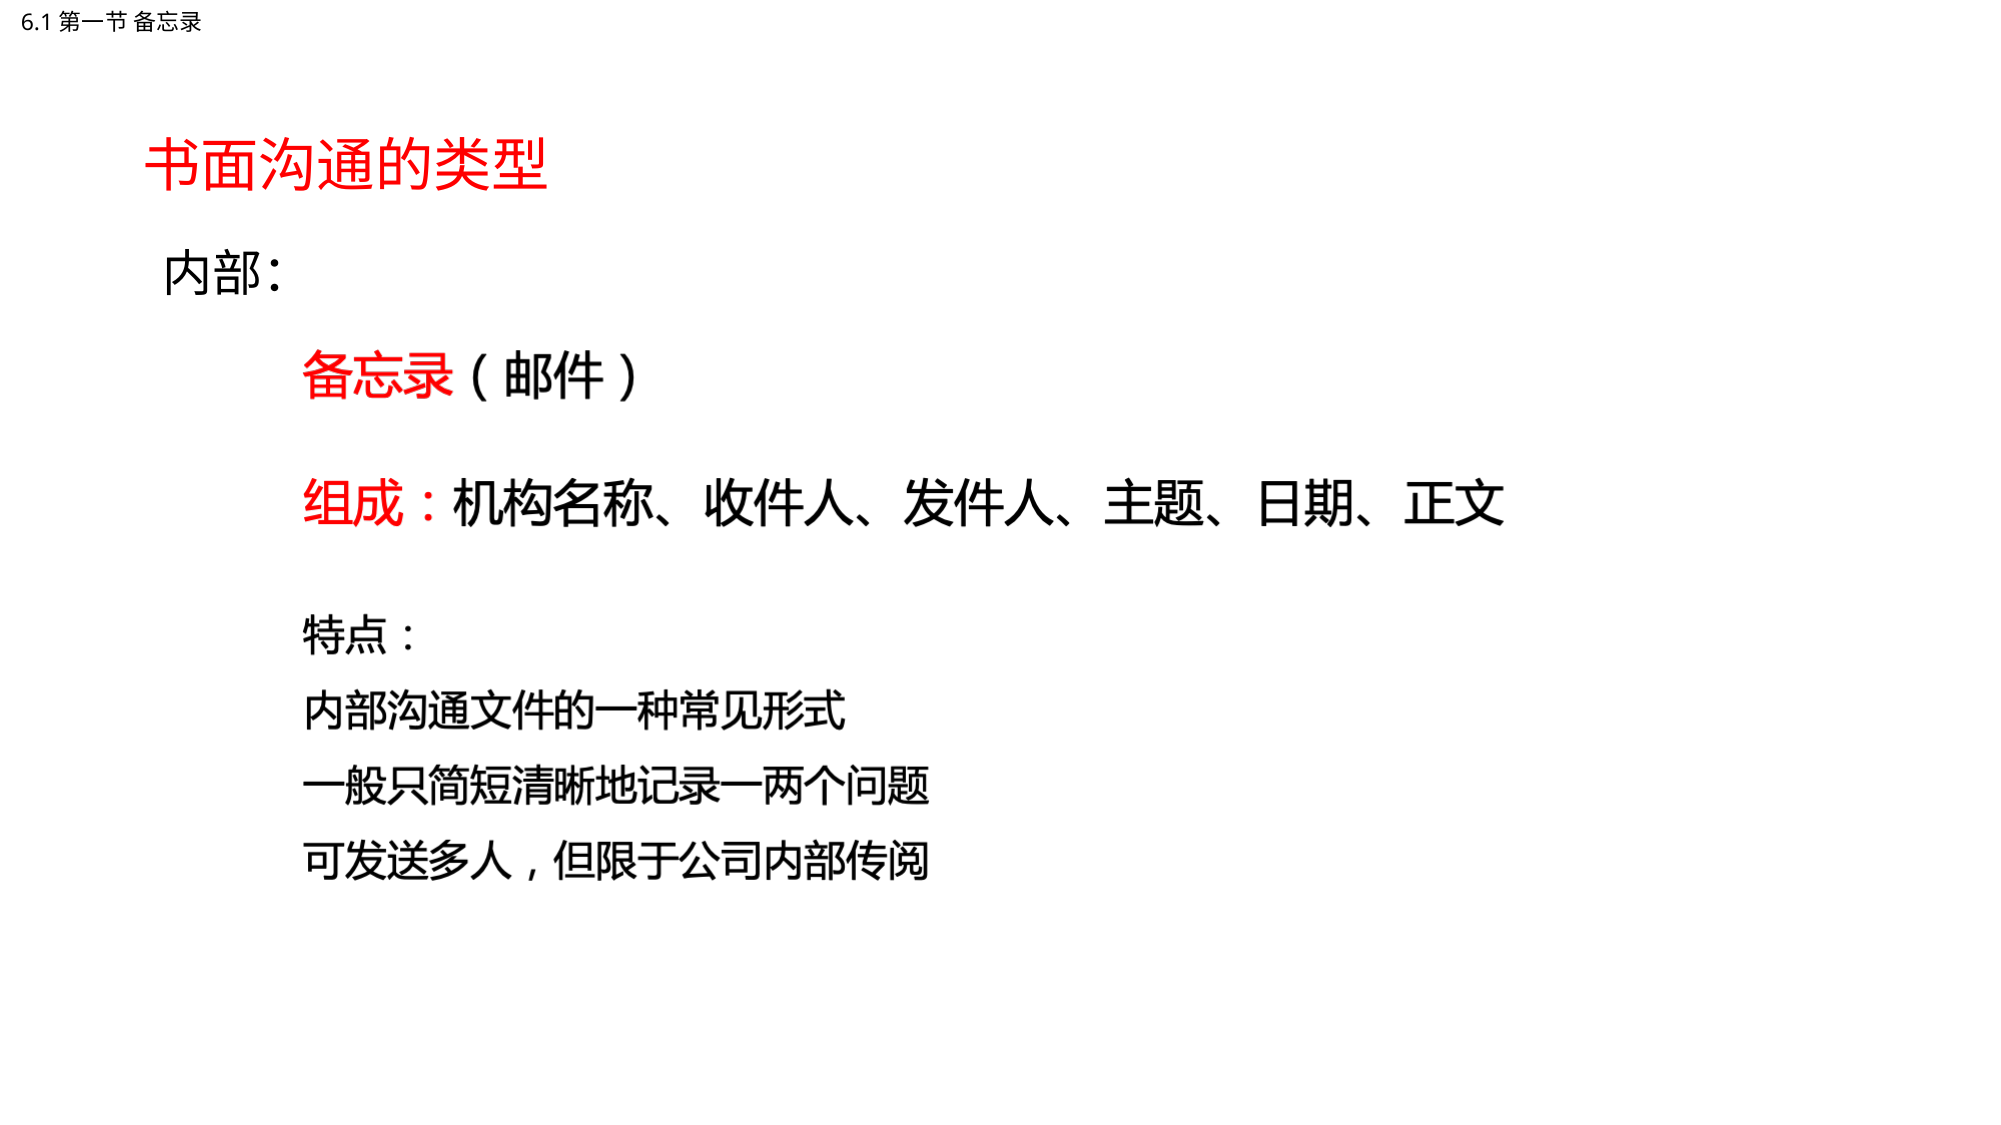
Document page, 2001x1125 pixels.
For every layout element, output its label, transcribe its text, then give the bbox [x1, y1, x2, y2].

picture [272, 327, 1025, 434]
picture [272, 454, 1819, 965]
text_box 6.1第一节 备忘录 [5, 0, 218, 43]
text_box 内部： [147, 234, 328, 310]
text_box 书面沟通的类型 [127, 120, 775, 206]
